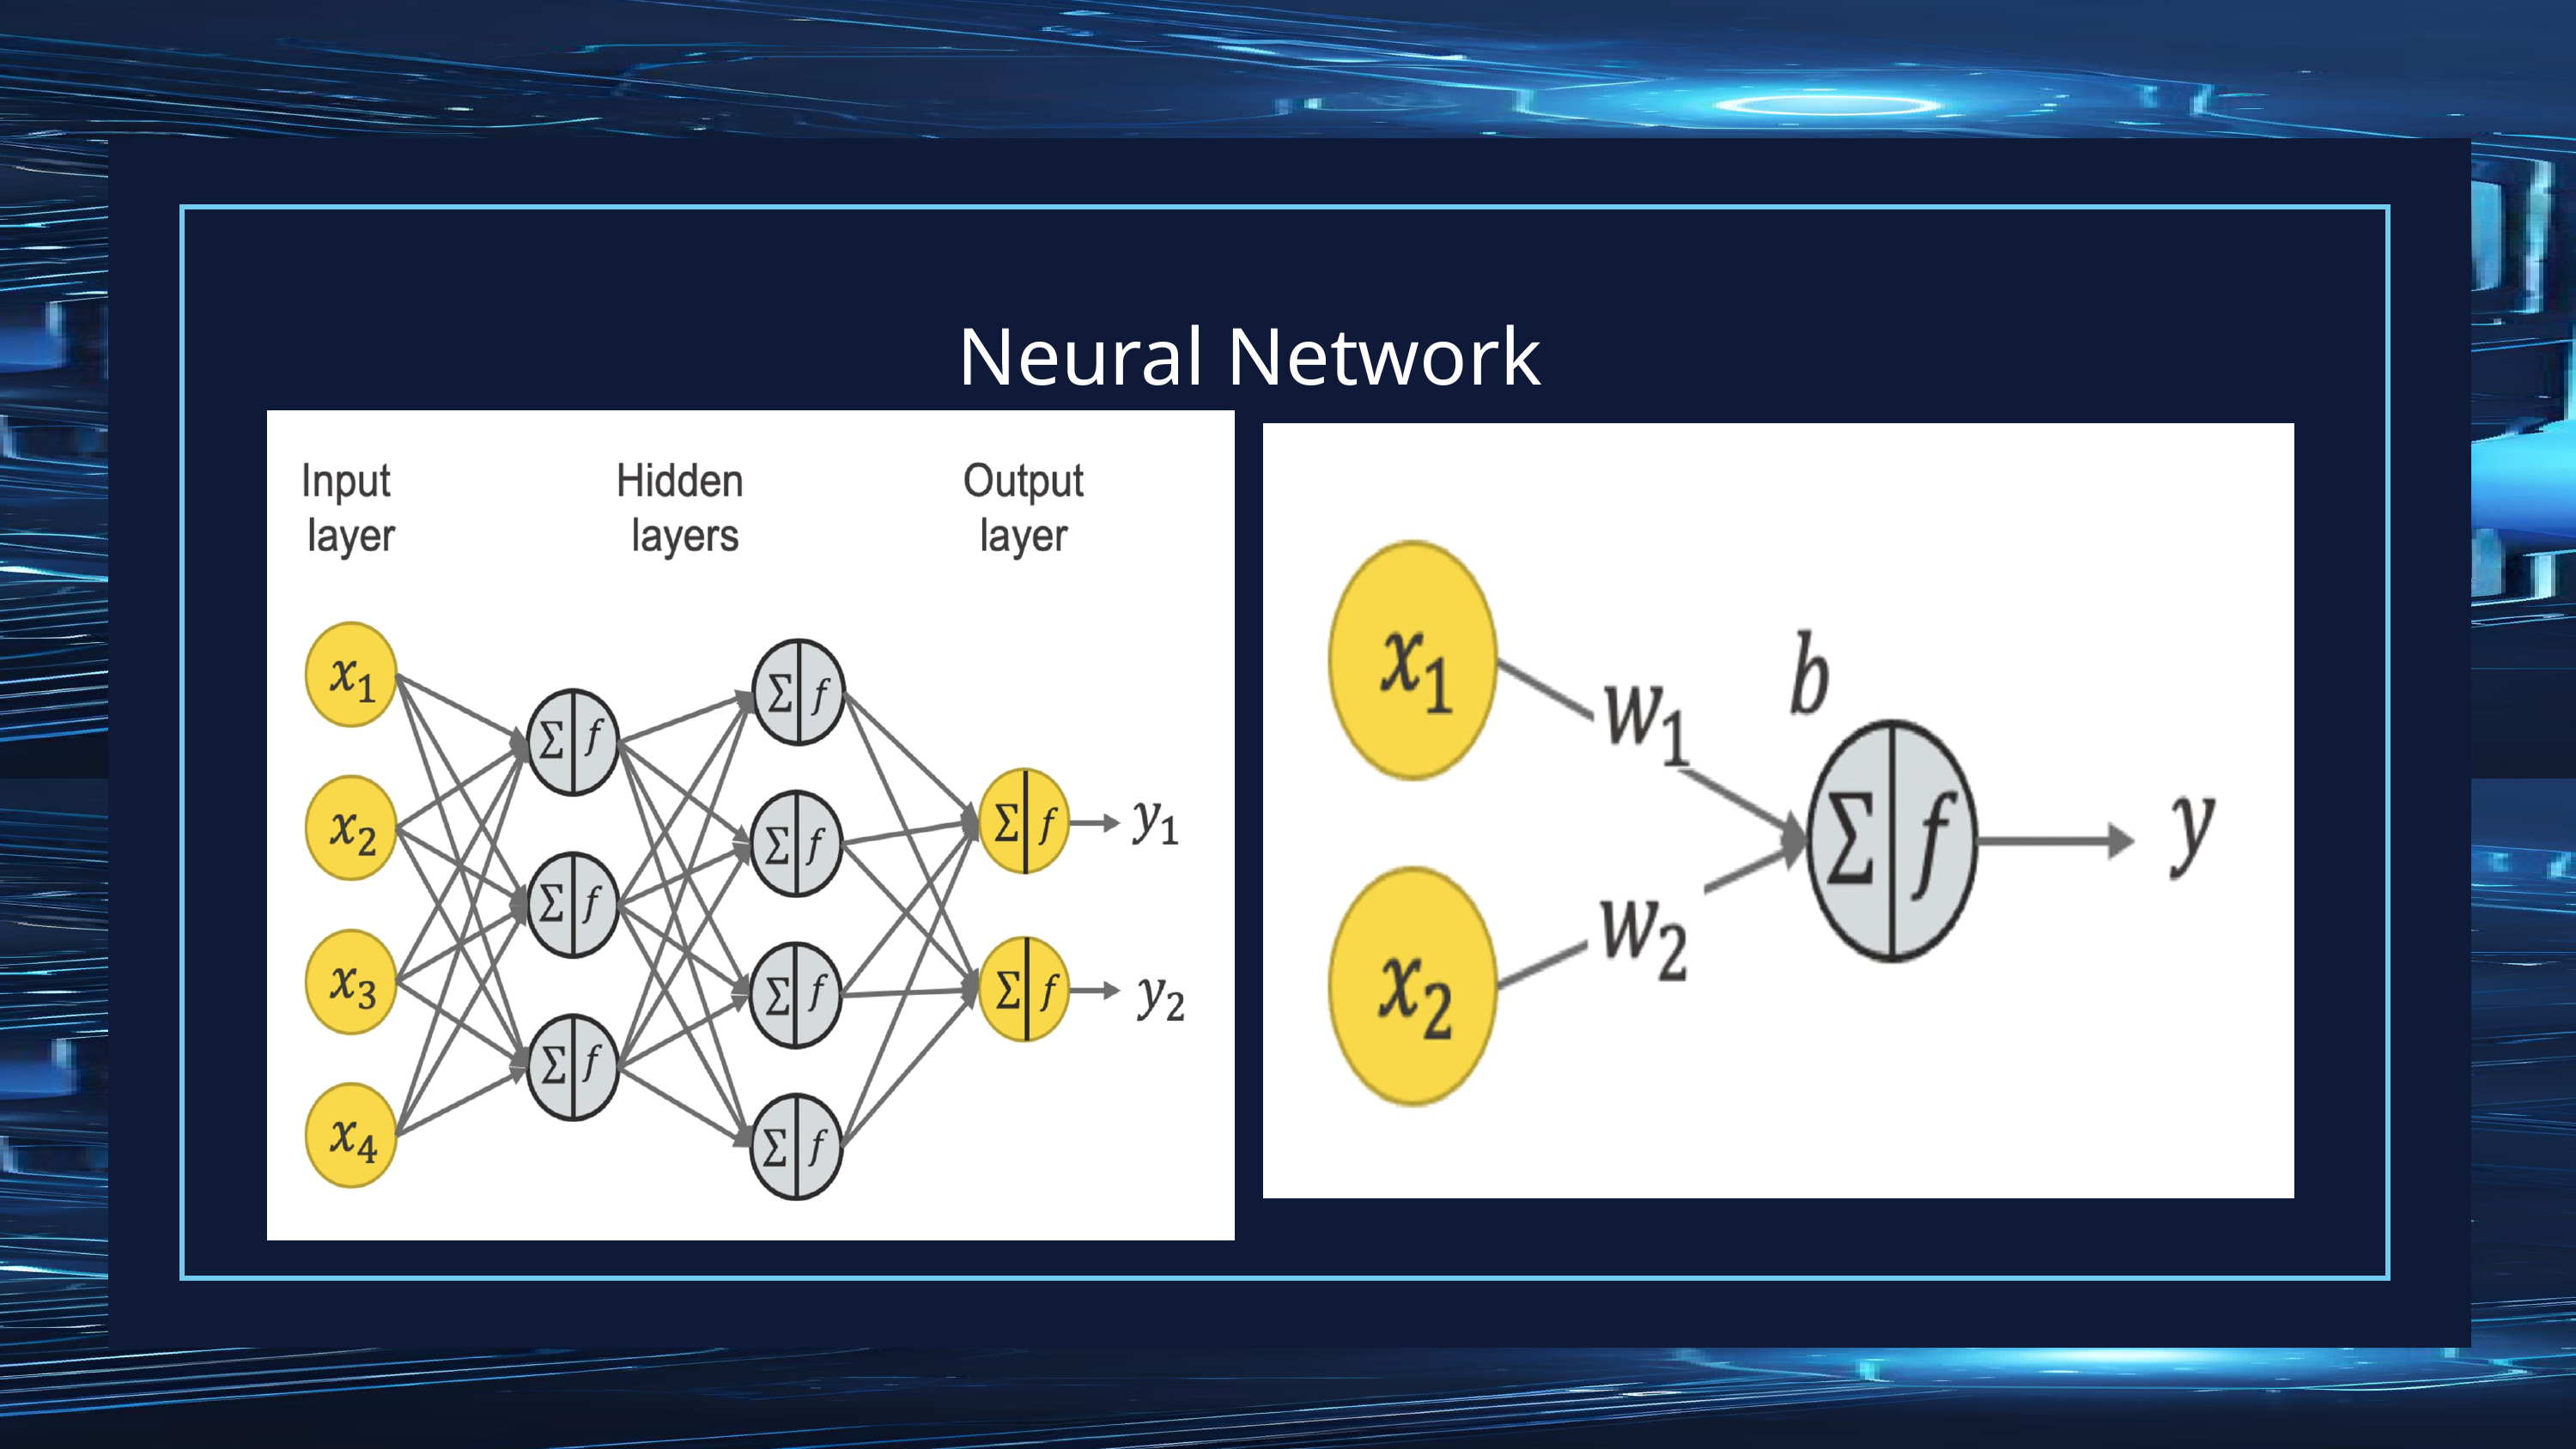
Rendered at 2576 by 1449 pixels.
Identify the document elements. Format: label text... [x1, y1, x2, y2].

title Neural Network [404, 250, 2096, 458]
picture [0, 0, 2576, 1449]
